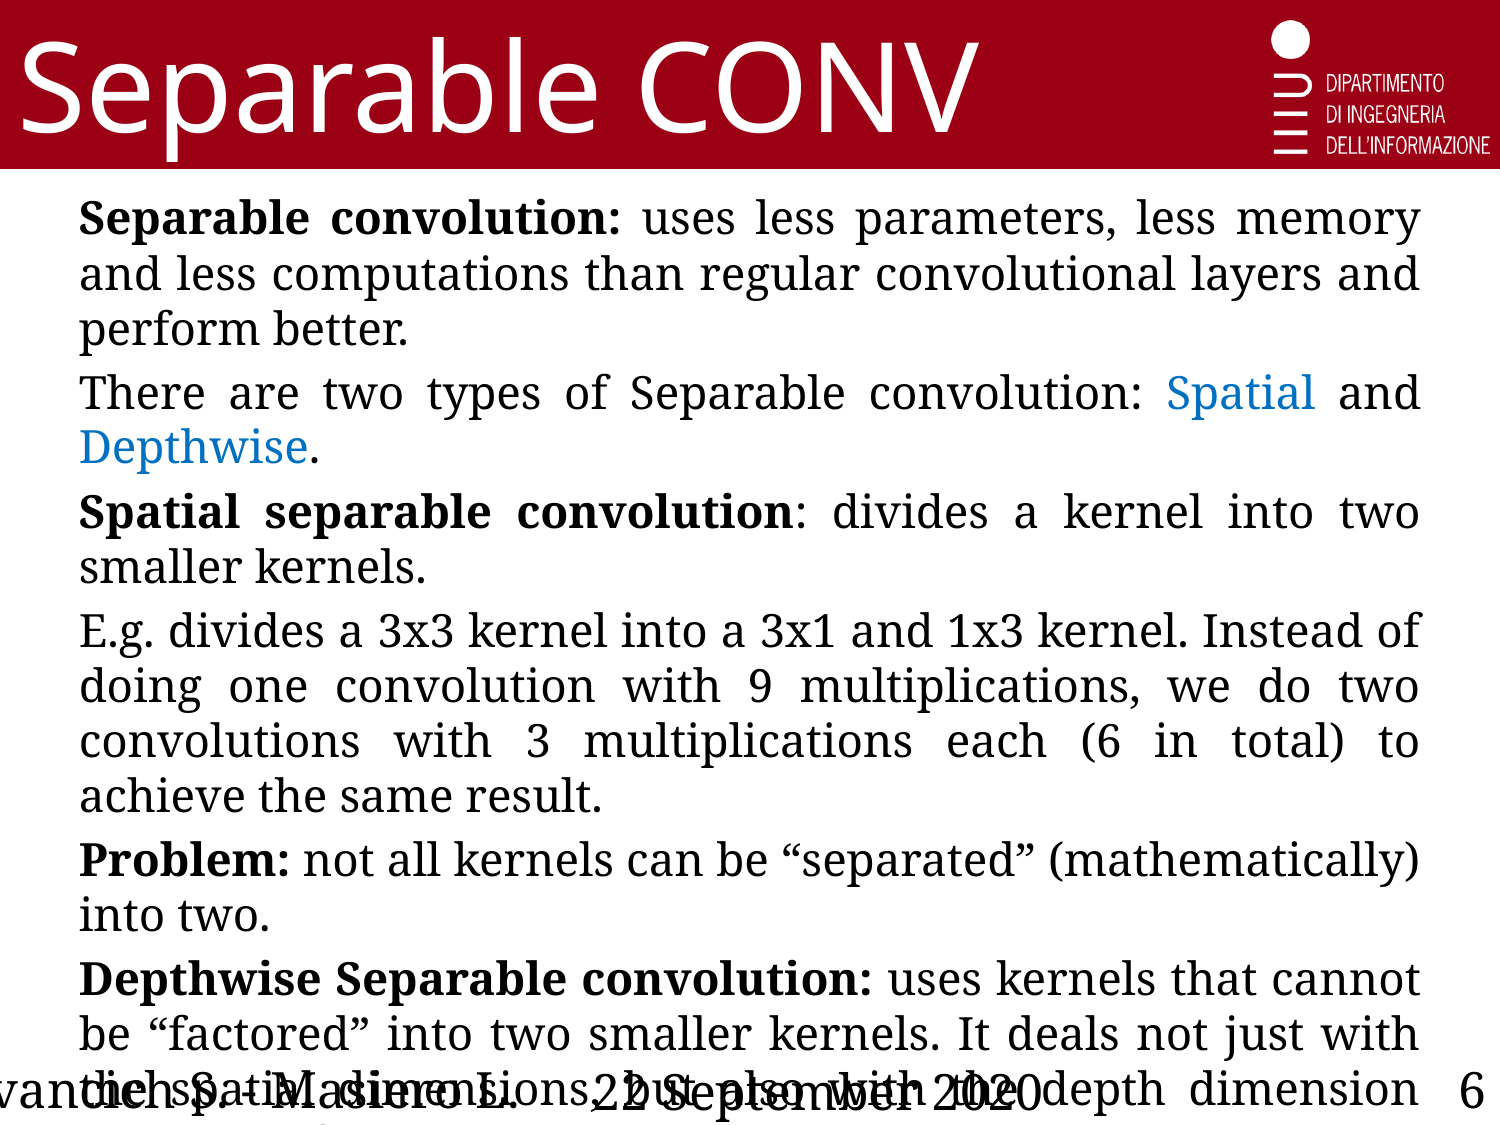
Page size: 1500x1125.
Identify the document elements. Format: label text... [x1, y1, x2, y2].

text_box 22 September 2020 [578, 1055, 1059, 1125]
text_box Separable CONV [2, 0, 1453, 167]
text_box Separable convolution: uses less parameters, less memory and less computations than regular convolutional layers and perform better. There are two types of Separable convolution: Spatial and Depthwise. Spatial separable convolution: divides a kernel into two smaller kernels. E.g. divides a 3x3 kernel into a 3x1 and 1x3 kernel. Instead of doing one convolution with 9 multiplications, we do two convolutions with 3 multiplications each (6 in total) to achieve the same result. Problem: not all kernels can be “separated” (mathematically) into two. Depthwise Separable convolution: uses kernels that cannot be “factored” into two smaller kernels. It deals not just with the spatial dimensions, but also with the depth dimension (number of channels). It splits a kernel into two separate kernels that do two convolutions: the depthwise convolution; the pointwise (1x1) convolution. [63, 181, 1436, 1055]
picture [1453, 20, 1490, 154]
text_box Ivancich S. - Masiero L. [0, 1051, 535, 1125]
text_box 6 [1444, 1051, 1500, 1125]
